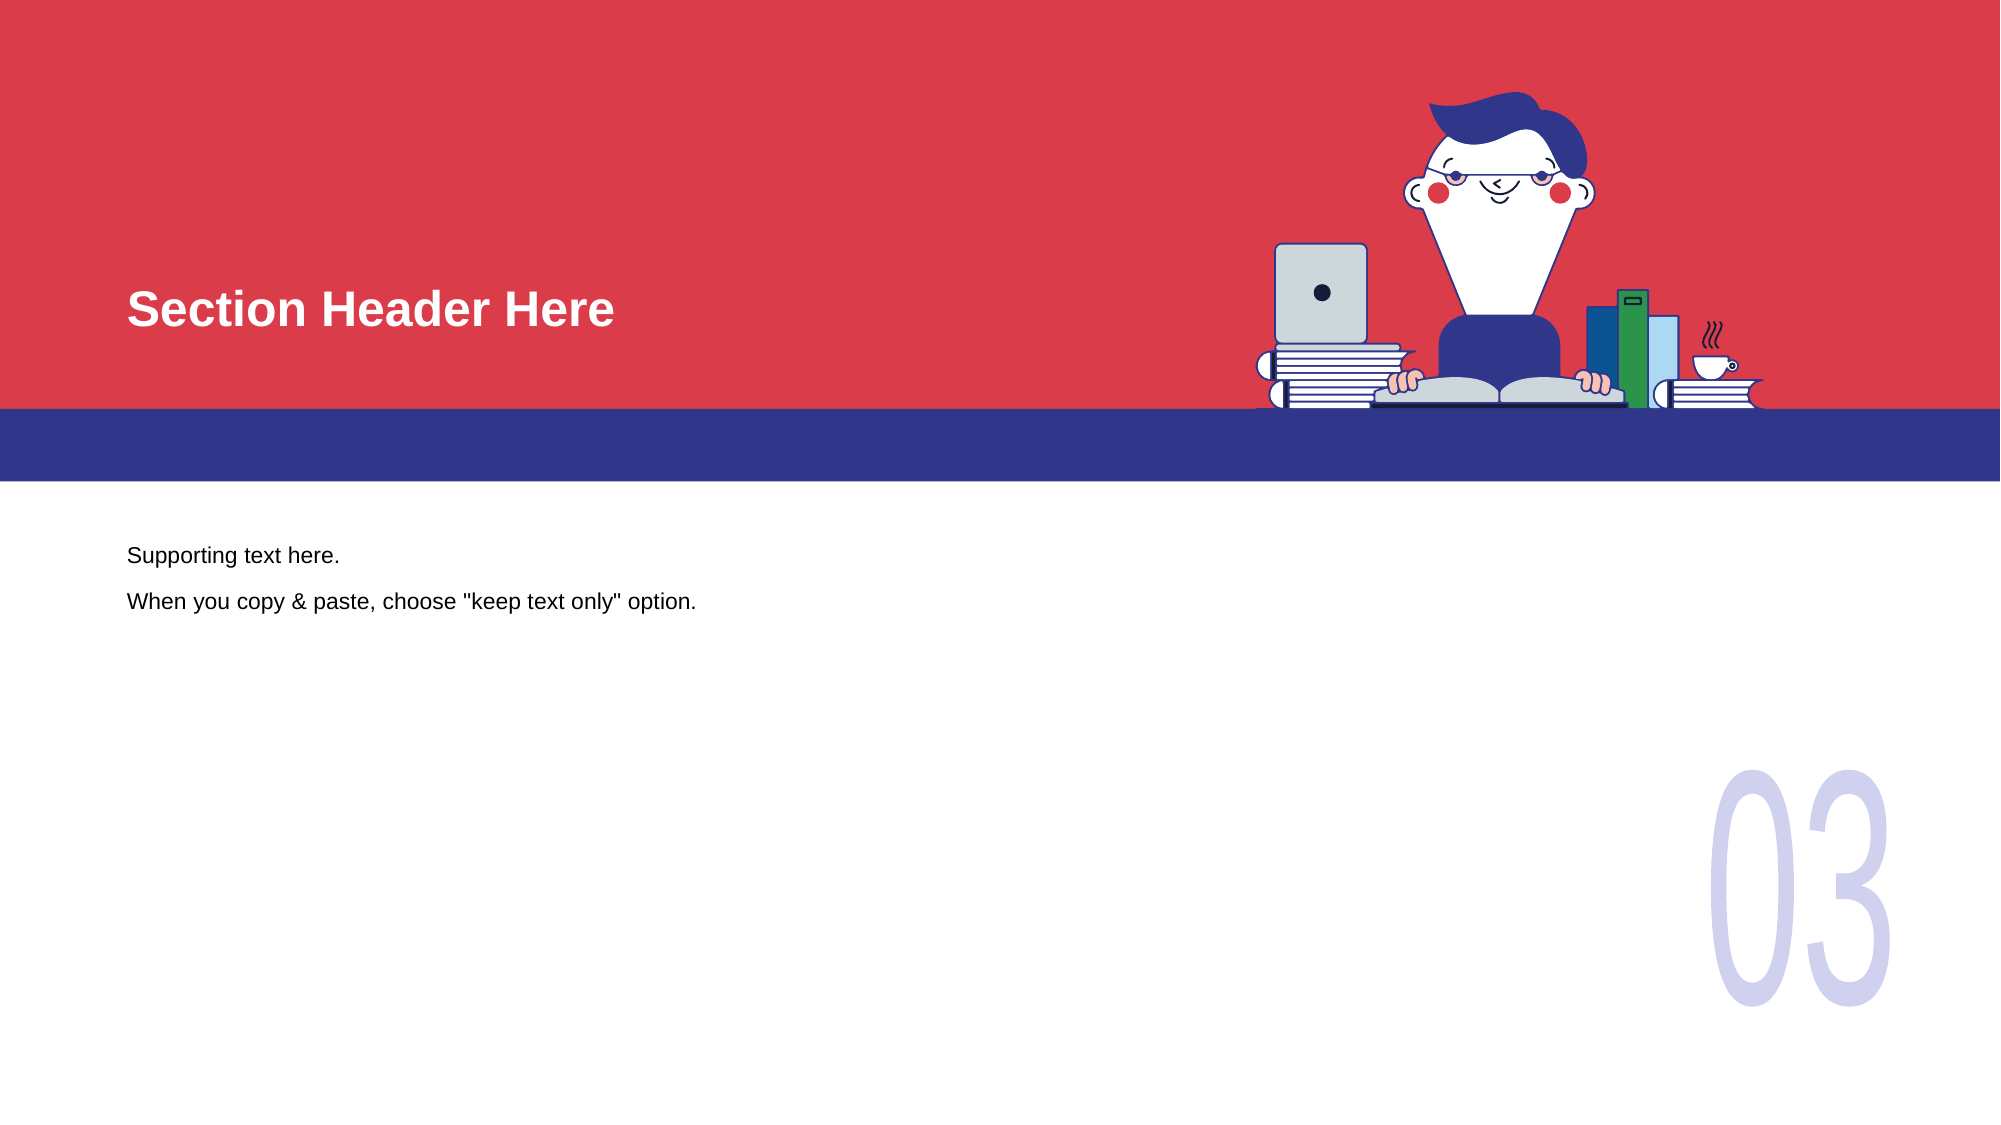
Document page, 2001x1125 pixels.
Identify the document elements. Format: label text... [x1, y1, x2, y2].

list Supporting text here. When you copy & paste, choose "keep text only" option. [111, 536, 858, 704]
title Section Header Here [111, 256, 856, 364]
